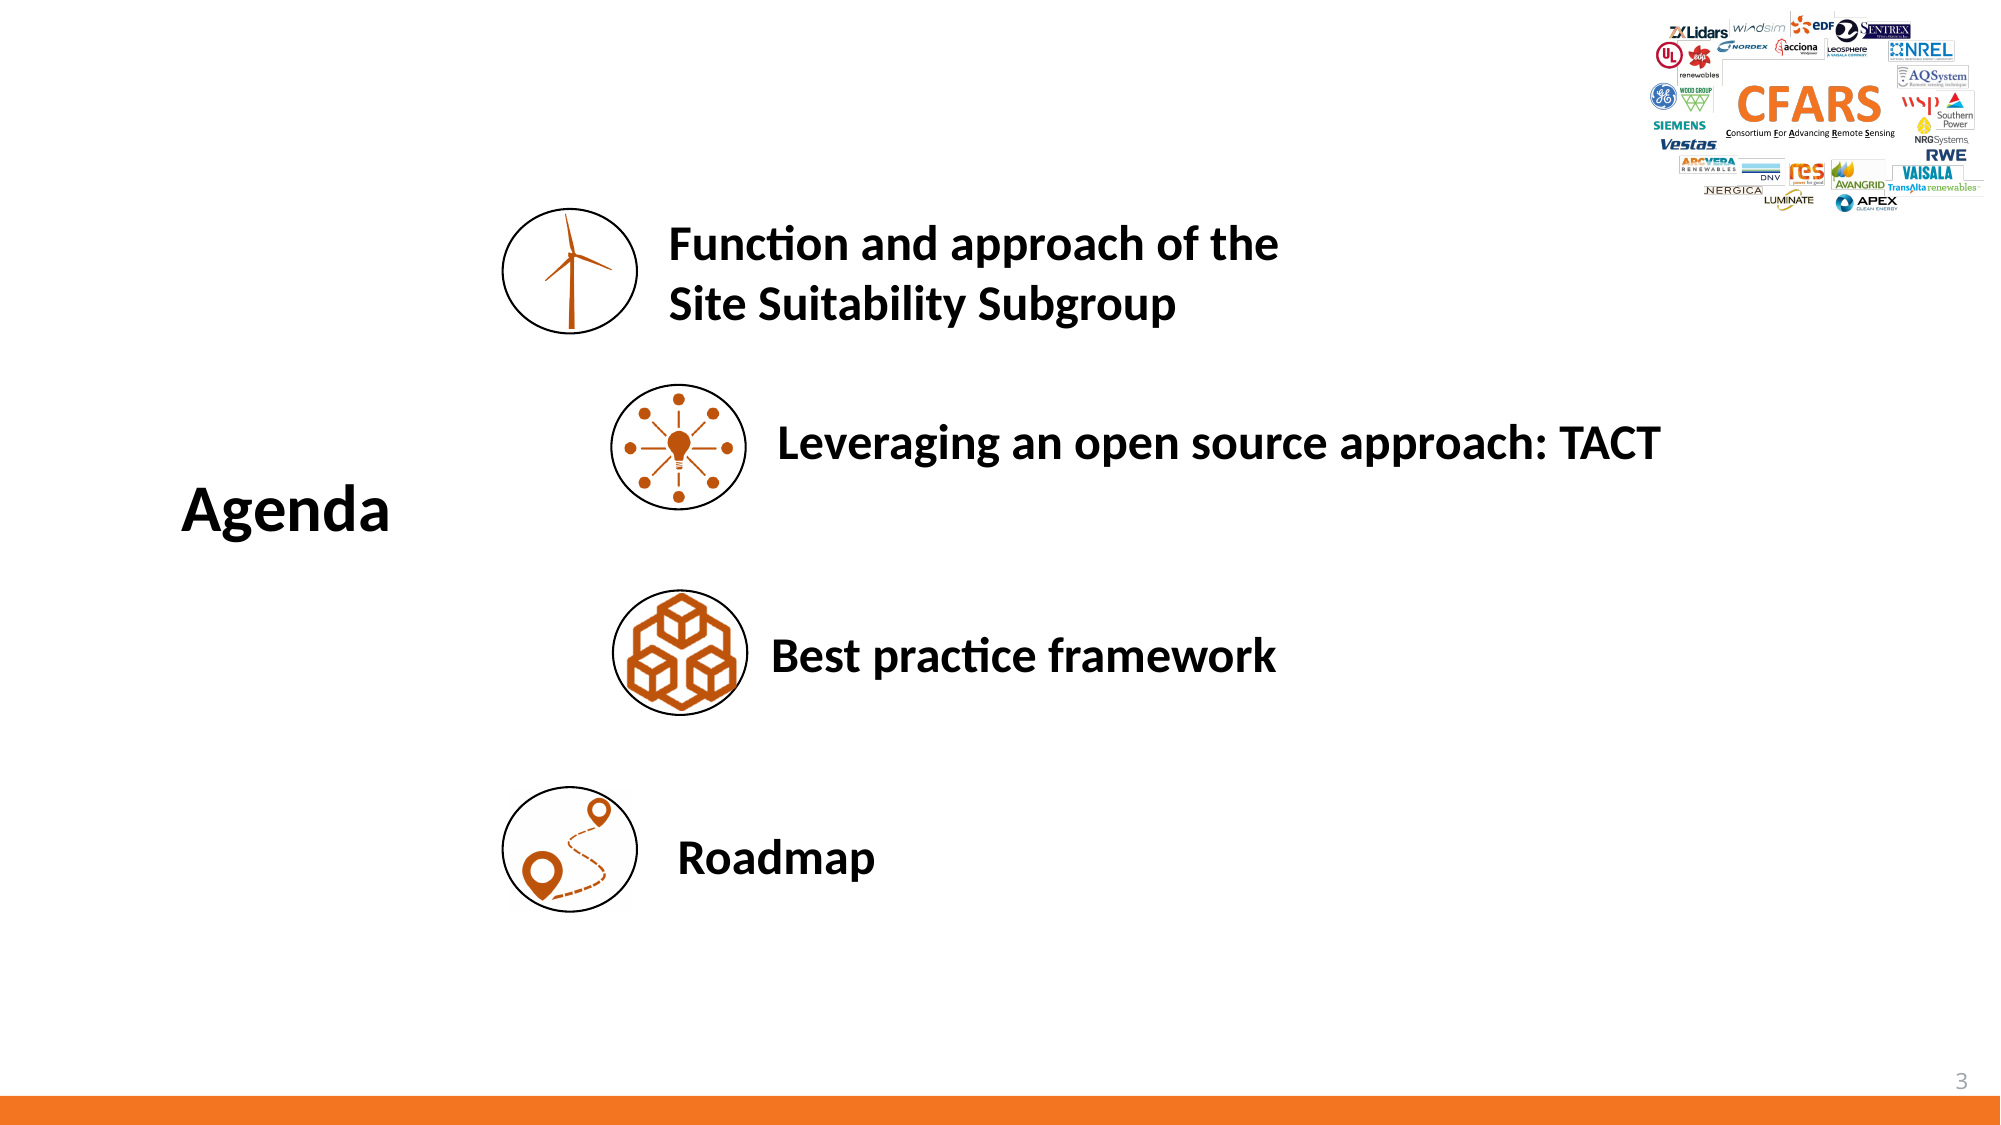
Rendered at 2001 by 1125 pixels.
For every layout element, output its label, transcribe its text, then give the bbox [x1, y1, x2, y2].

picture [618, 387, 739, 509]
text_box [612, 221, 639, 321]
picture [508, 788, 632, 912]
picture [545, 213, 612, 329]
picture [624, 593, 742, 711]
text_box Function and approach of the Site Suitability Subgroup [654, 202, 1669, 338]
text_box [1594, 0, 2000, 227]
text_box [610, 417, 618, 477]
text_box [0, 1095, 2000, 1125]
text_box [501, 822, 508, 877]
text_box [501, 207, 598, 335]
text_box [657, 589, 703, 593]
text_box Leveraging an open source approach: TACT [762, 402, 1778, 477]
text_box [632, 823, 639, 876]
text_box [653, 711, 707, 716]
text_box [742, 626, 749, 680]
slide_number 3 [1899, 1052, 1984, 1095]
text_box [611, 616, 624, 689]
text_box [739, 417, 747, 477]
picture [1650, 11, 1984, 212]
text_box [657, 383, 700, 387]
text_box Best practice framework [756, 615, 1817, 691]
title Agenda [122, 479, 413, 540]
text_box Roadmap [662, 816, 1724, 892]
